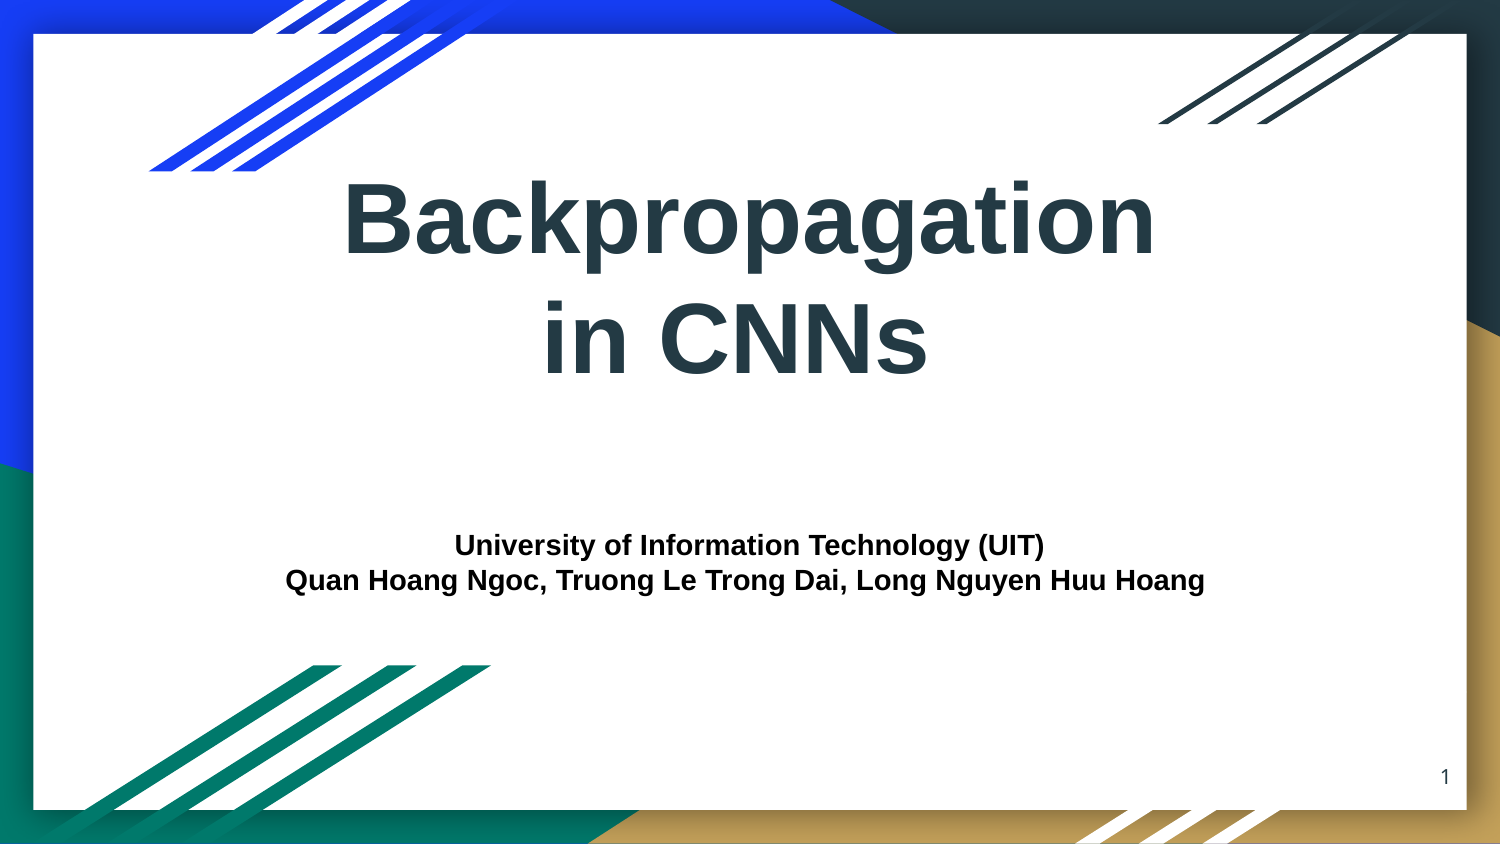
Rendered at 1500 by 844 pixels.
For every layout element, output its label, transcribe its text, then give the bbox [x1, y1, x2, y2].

text_box University of Information Technology (UIT) Quan Hoang Ngoc, Truong Le Trong Dai, Long Nguyen Huu Hoang [265, 519, 1235, 604]
slide_number 1 [1376, 745, 1467, 810]
title Backpropagation in CNNs [310, 154, 1190, 393]
